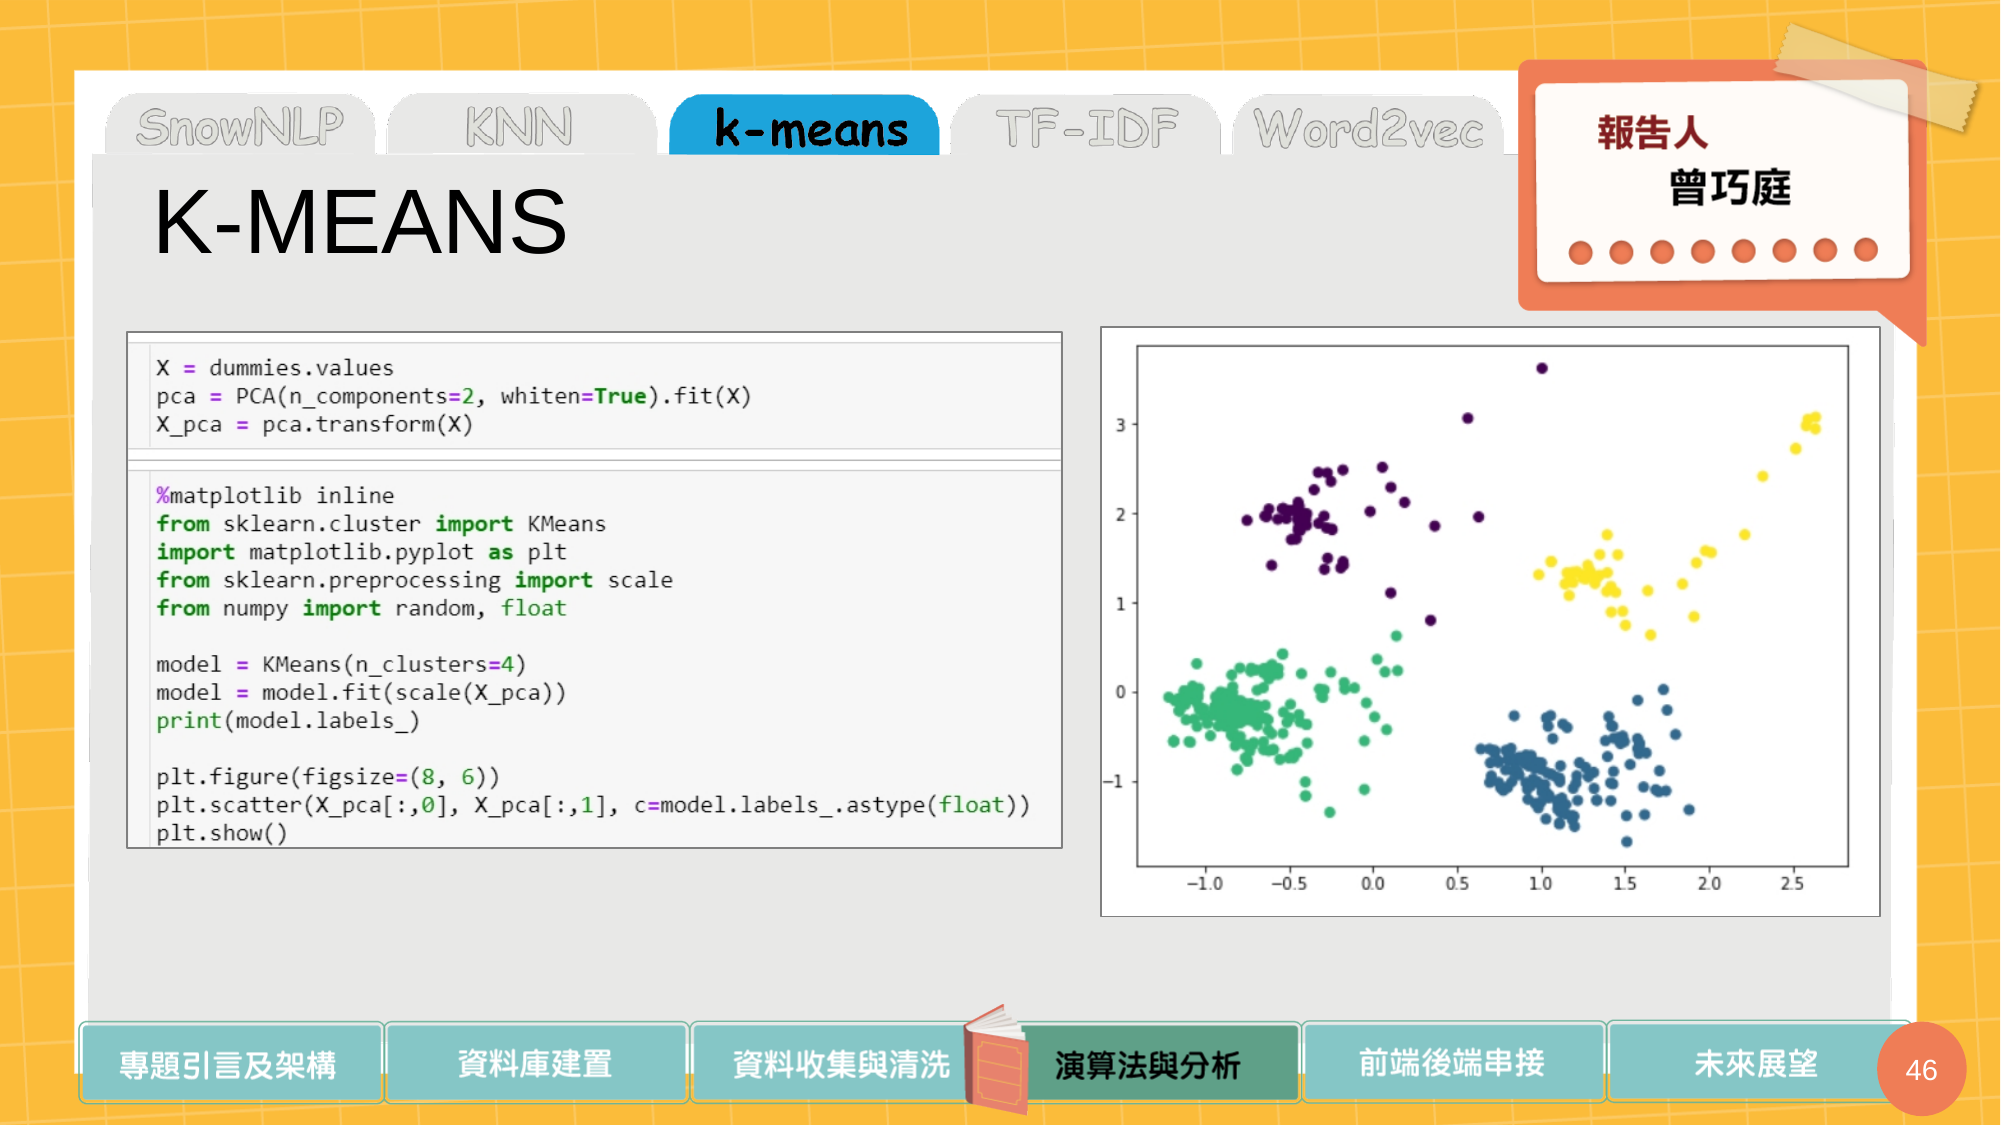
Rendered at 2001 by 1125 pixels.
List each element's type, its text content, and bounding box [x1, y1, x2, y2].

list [1101, 327, 1880, 916]
text_box 46 [1918, 1021, 1967, 1117]
picture [0, 0, 2001, 1125]
